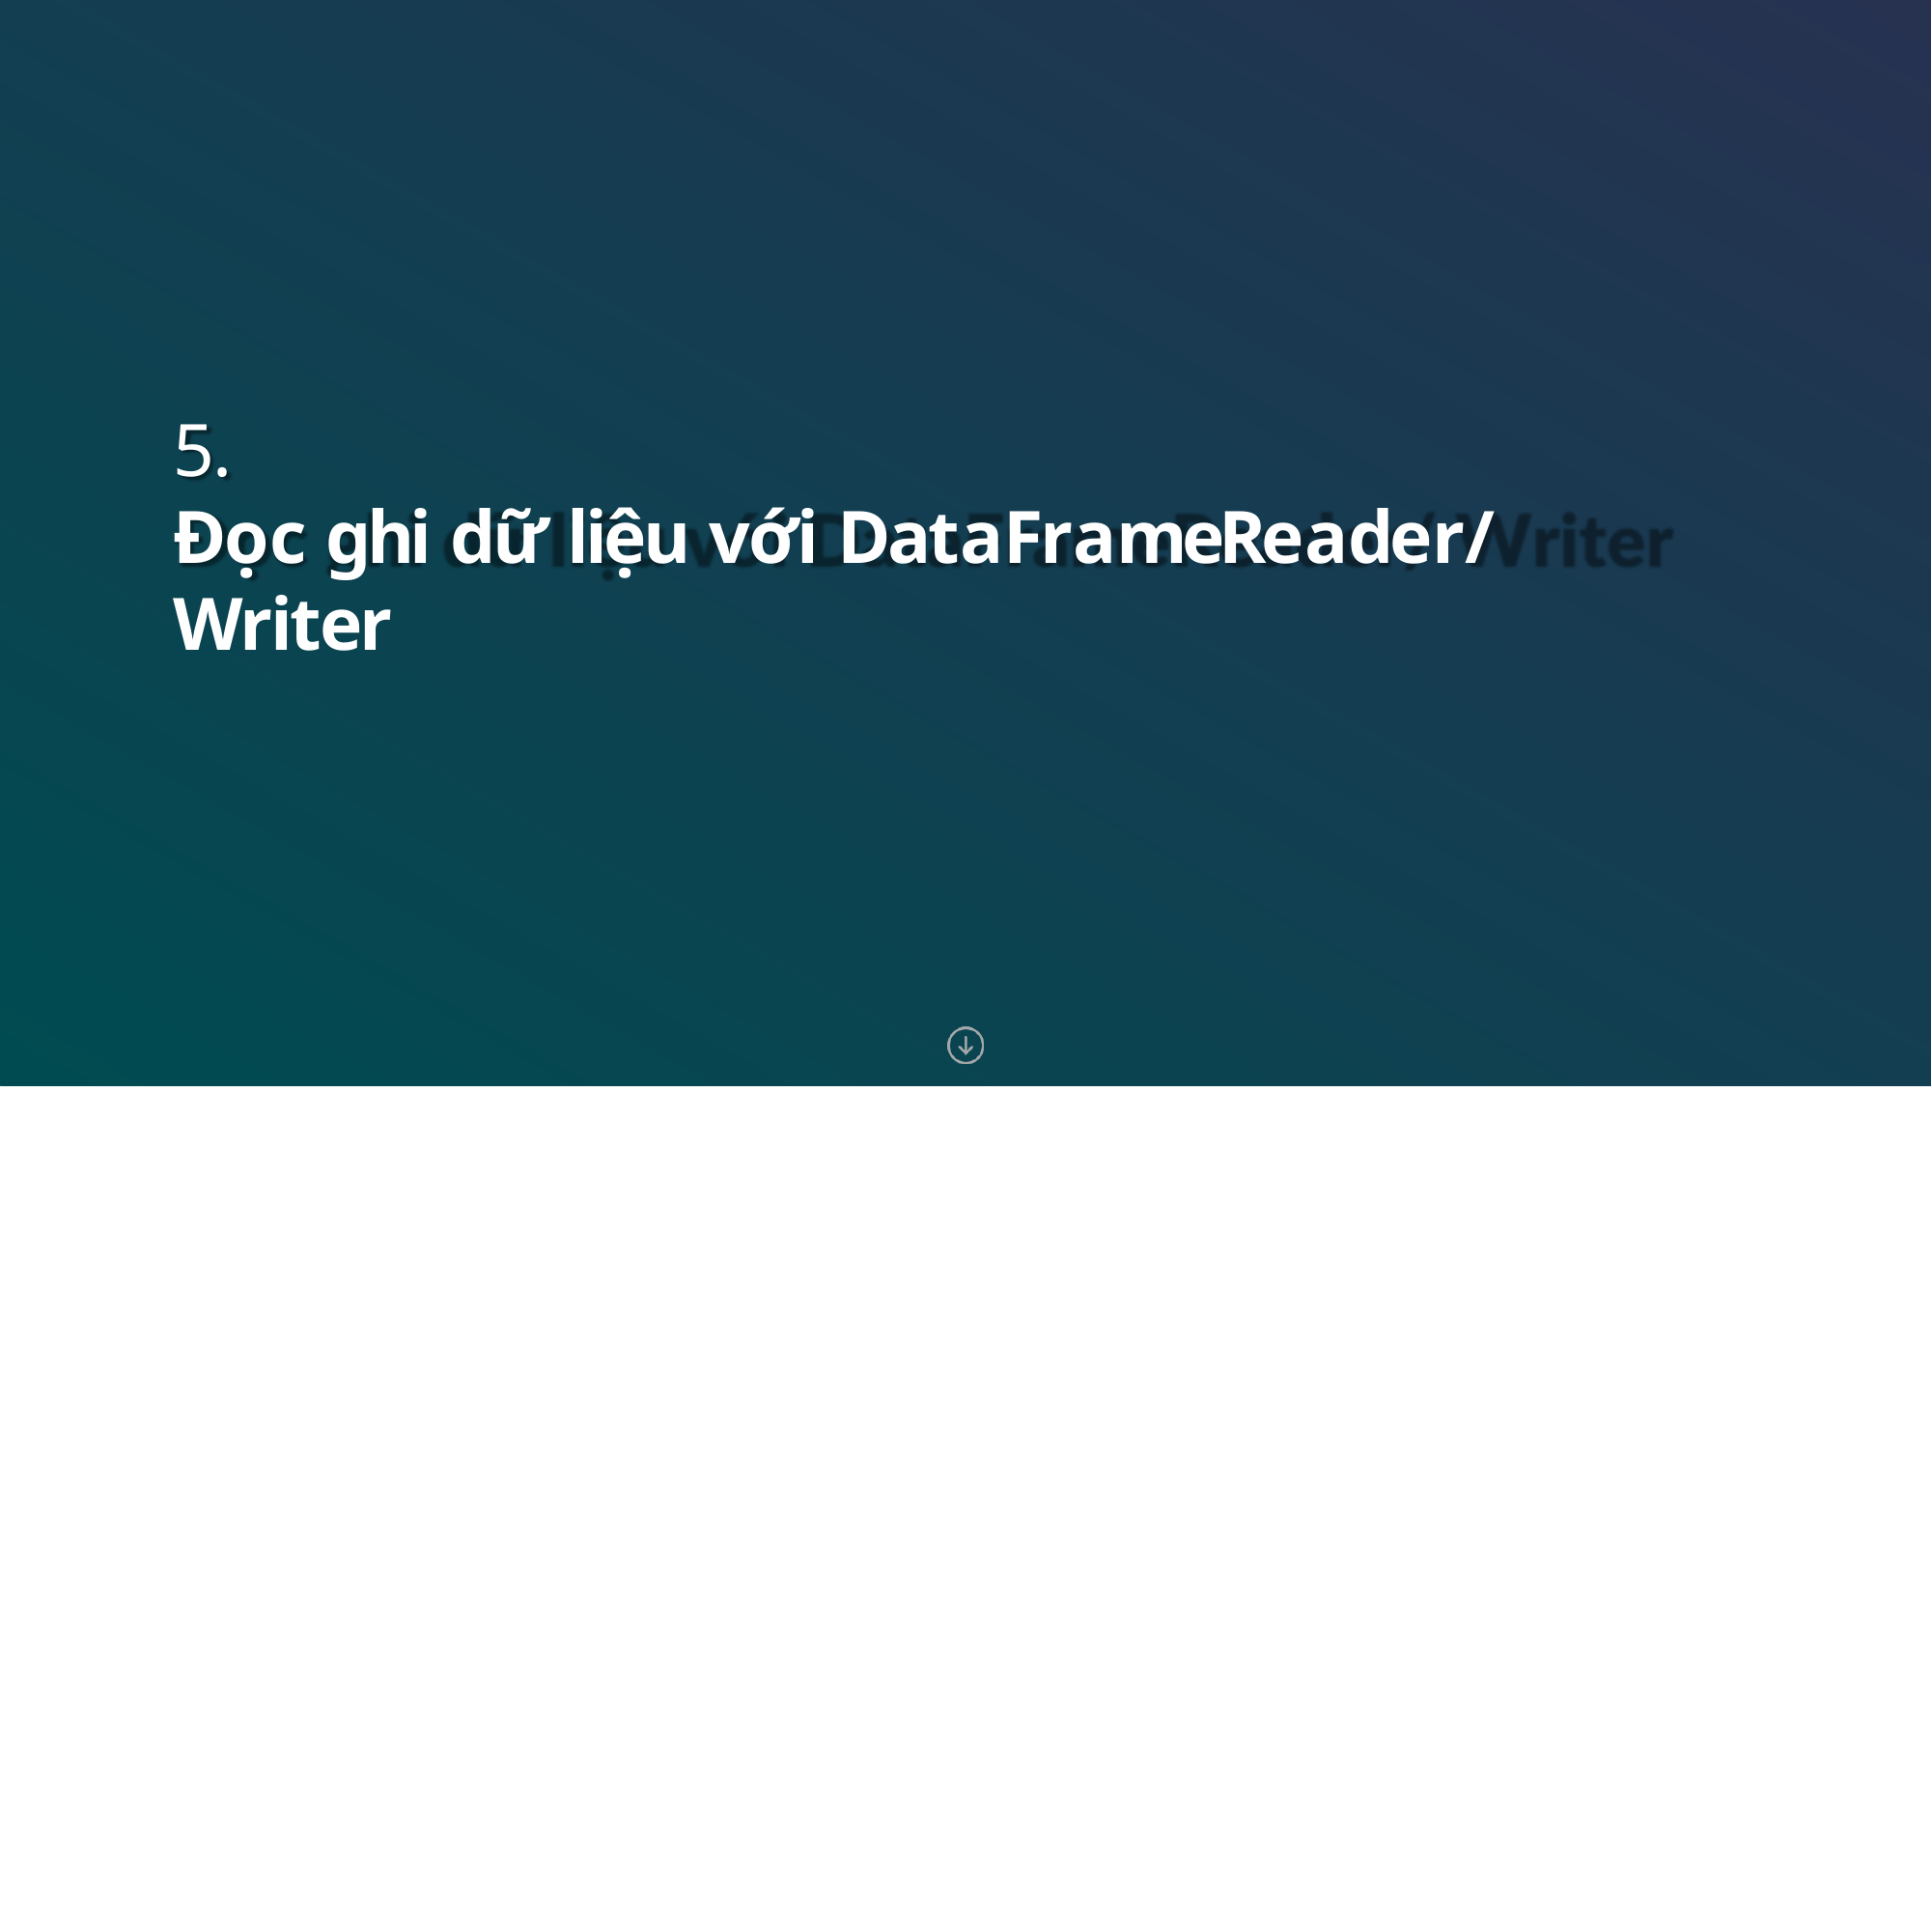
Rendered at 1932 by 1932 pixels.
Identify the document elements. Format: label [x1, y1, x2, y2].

text_box [0, 0, 1931, 1087]
